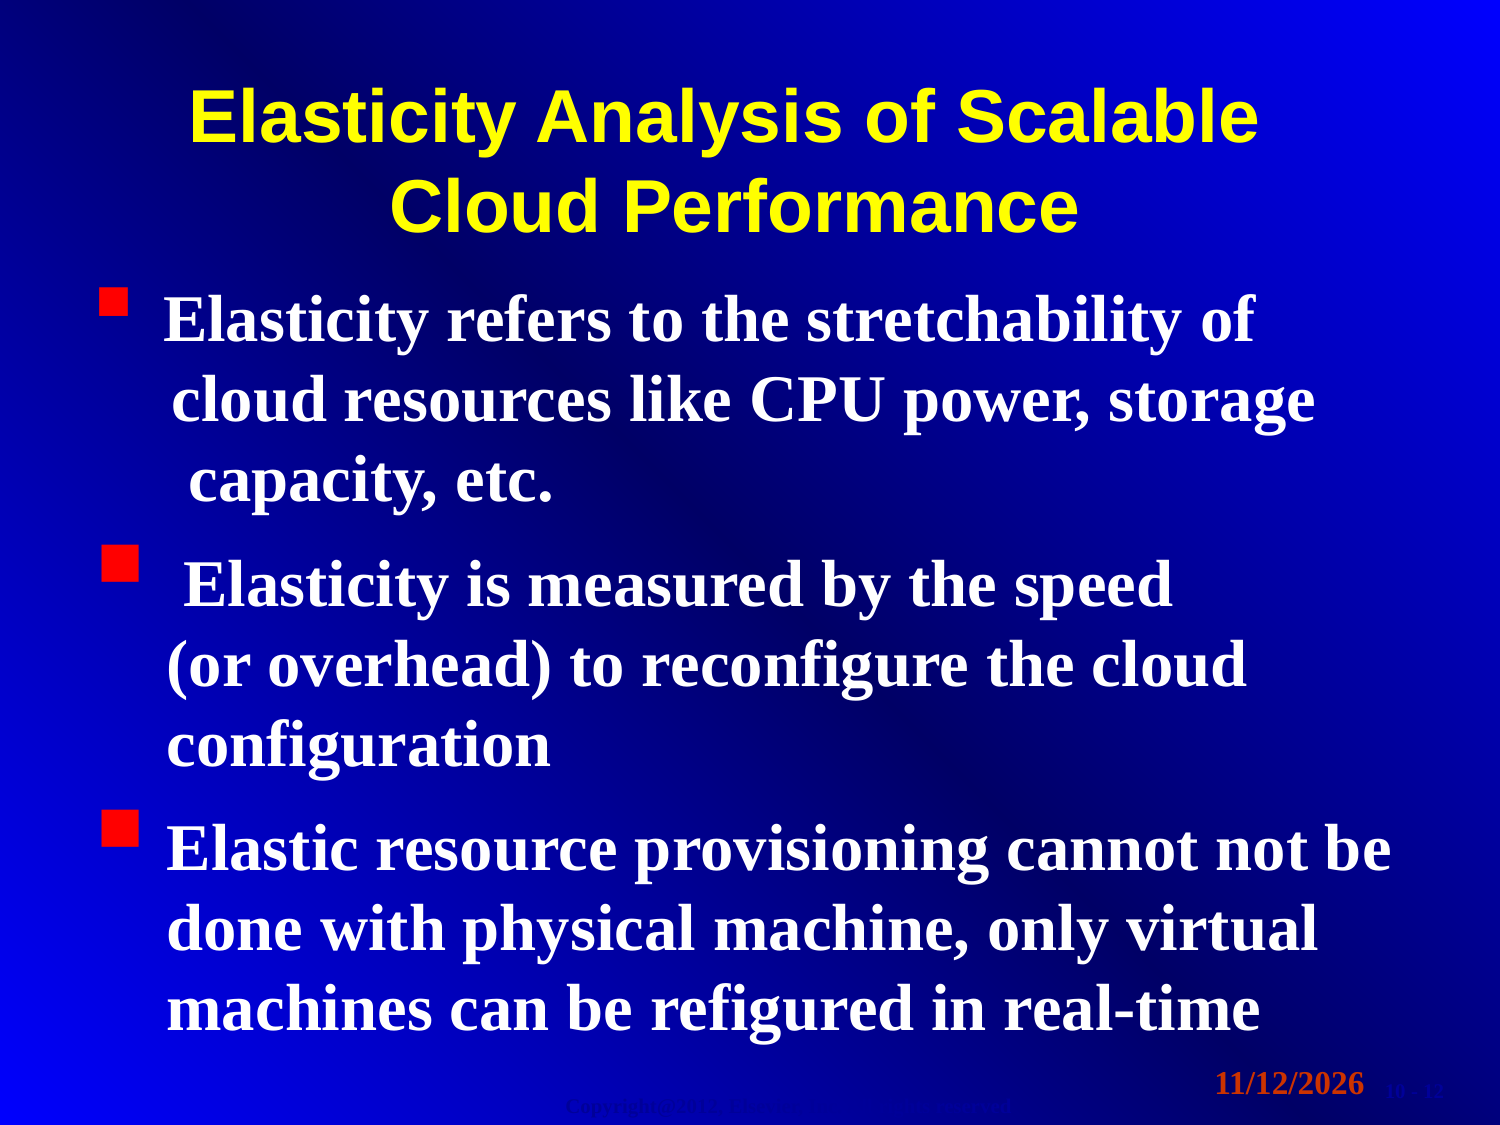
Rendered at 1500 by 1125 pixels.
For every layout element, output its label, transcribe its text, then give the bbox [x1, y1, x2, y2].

title Elasticity Analysis of Scalable Cloud Performance [5, 60, 1465, 244]
text_box Elasticity refers to the stretchability of cloud resources like CPU power, storage capacity, etc. Elasticity is measured by the speed (or overhead) to reconfigure the cloud configuration Elastic resource provisioning cannot not be done with physical machine, only virtual machines can be refigured in real-time [76, 267, 1465, 1125]
